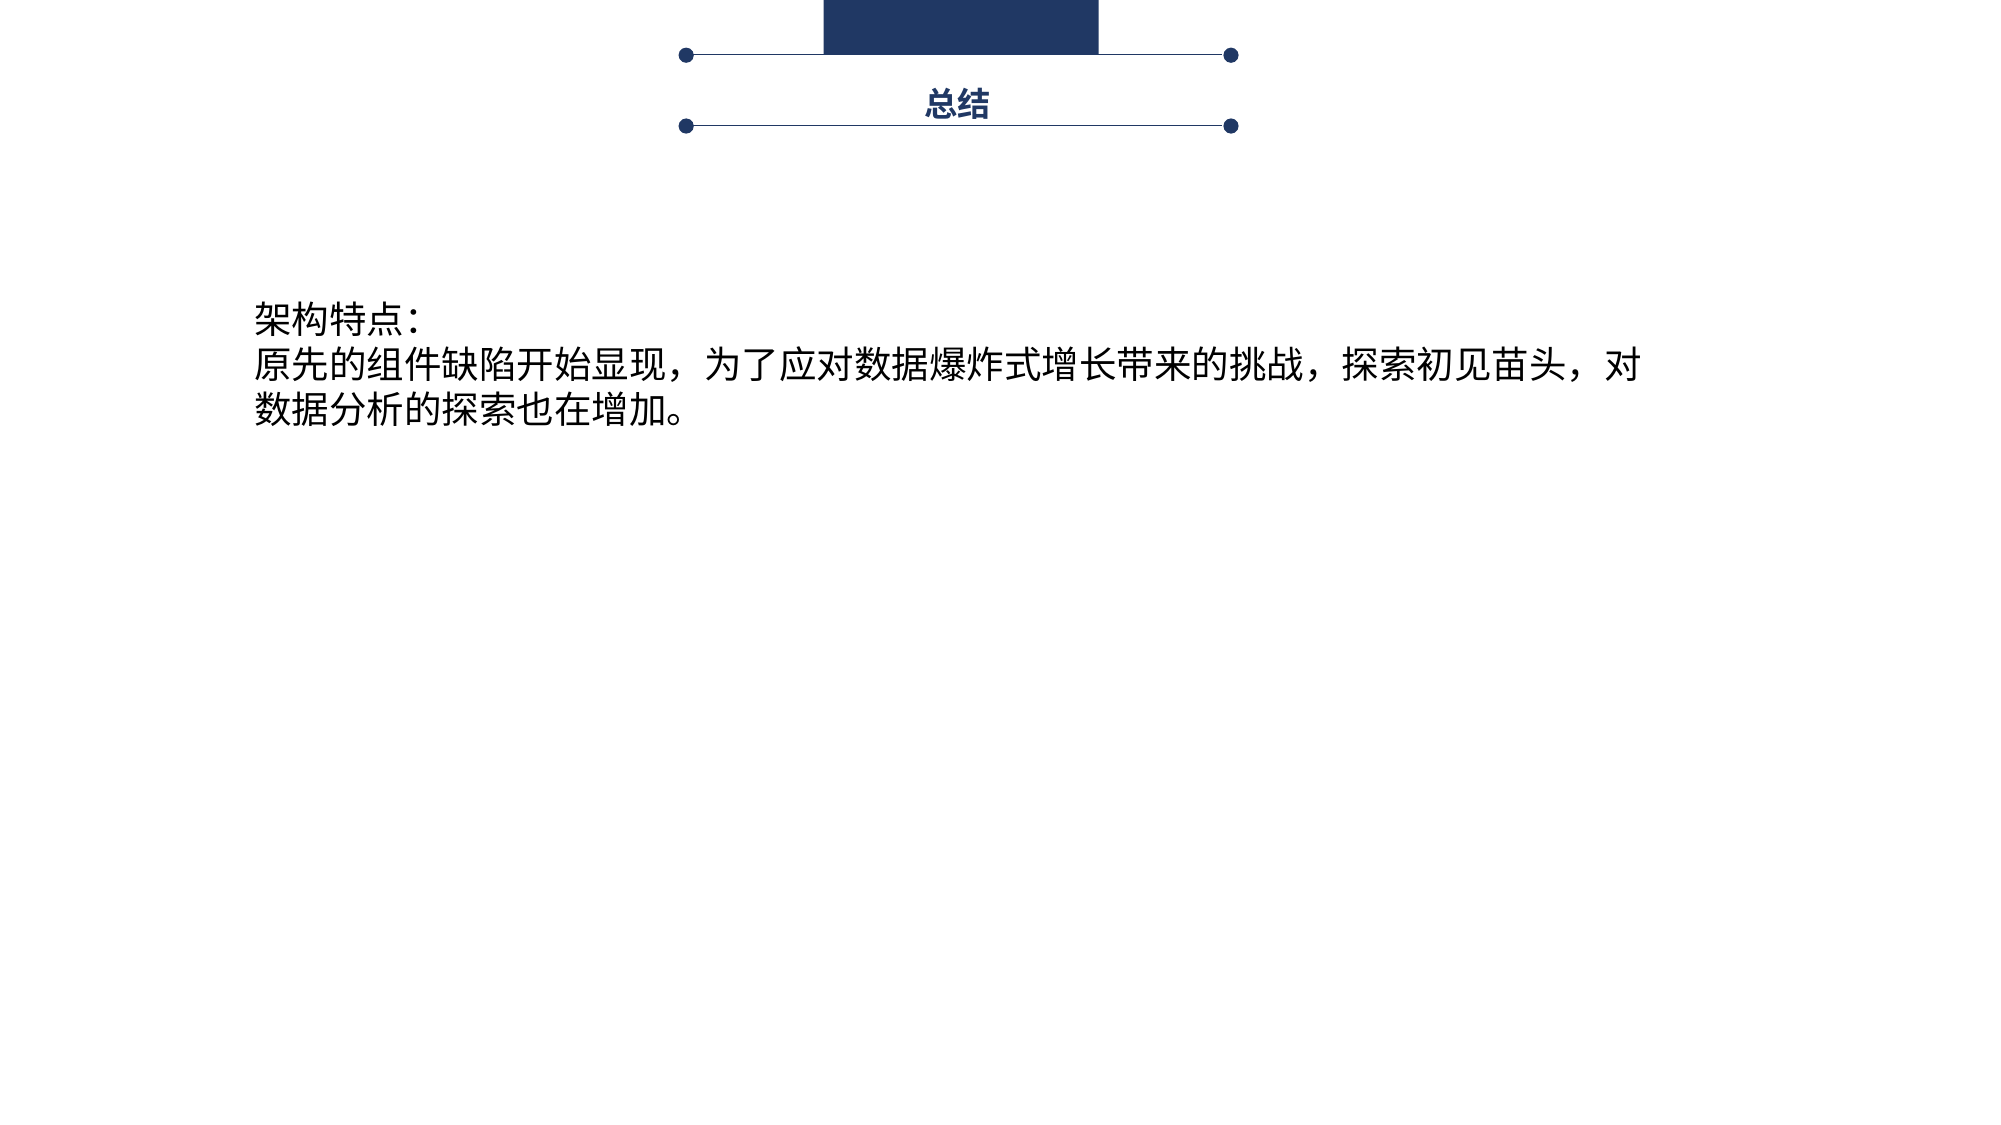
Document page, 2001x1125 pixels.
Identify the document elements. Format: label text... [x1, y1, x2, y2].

text_box 架构特点： 原先的组件缺陷开始显现，为了应对数据爆炸式增长带来的挑战，探索初见苗头，对数据分析的探索也在增加。 [239, 288, 1689, 439]
text_box 总结 [360, 55, 1555, 131]
